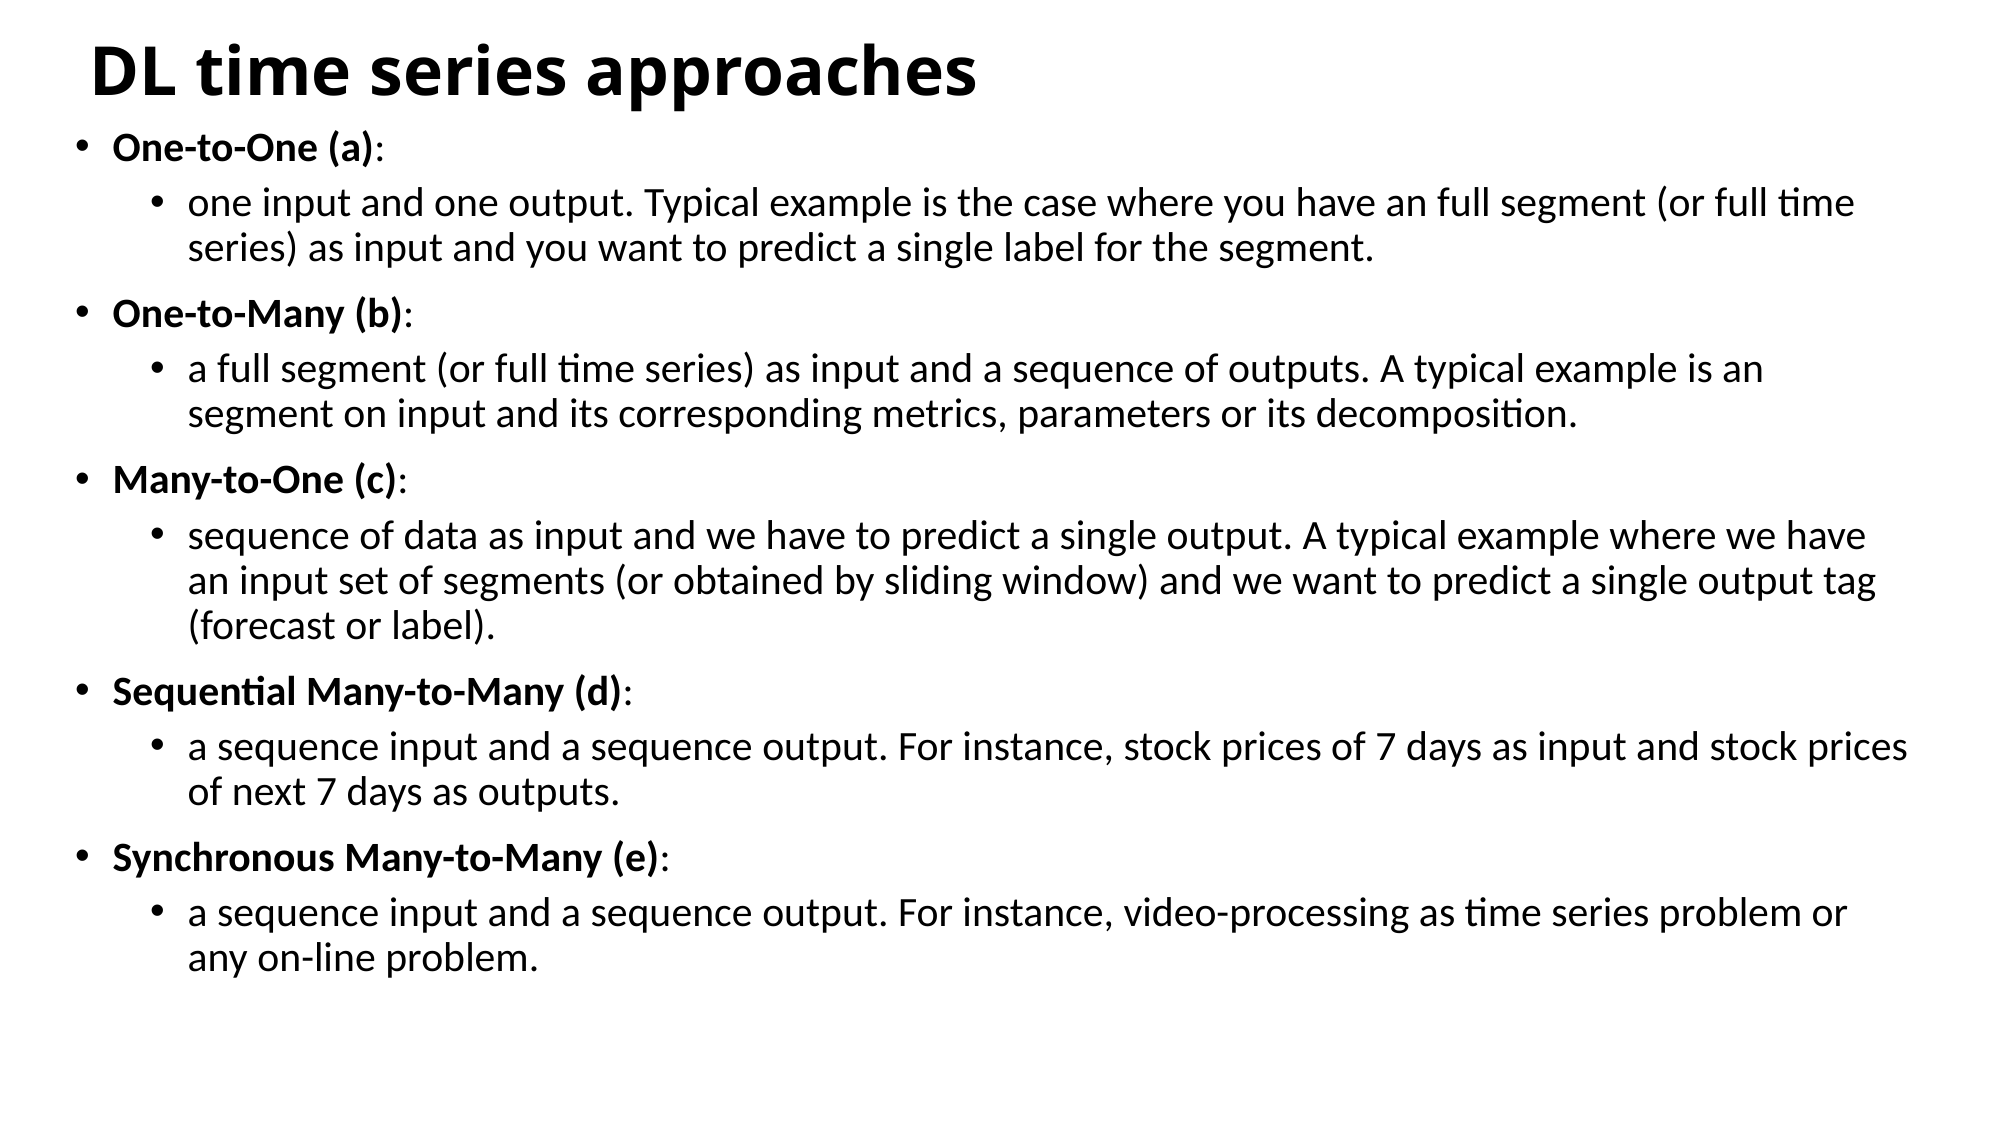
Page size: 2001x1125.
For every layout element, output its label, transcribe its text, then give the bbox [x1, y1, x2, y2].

list One-to-One (a): one input and one output. Typical example is the case where you have an full segment (or full time series) as input and you want to predict a single label for the segment. One-to-Many (b): a full segment (or full time series) as input and a sequence of outputs. A typical example is an segment on input and its corresponding metrics, parameters or its decomposition. Many-to-One (c): sequence of data as input and we have to predict a single output. A typical example where we have an input set of segments (or obtained by sliding window) and we want to predict a single output tag (forecast or label). Sequential Many-to-Many (d): a sequence input and a sequence output. For instance, stock prices of 7 days as input and stock prices of next 7 days as outputs. Synchronous Many-to-Many (e): a sequence input and a sequence output. For instance, video-processing as time series problem or any on-line problem. [60, 117, 1927, 1125]
title DL time series approaches [74, 29, 1860, 117]
